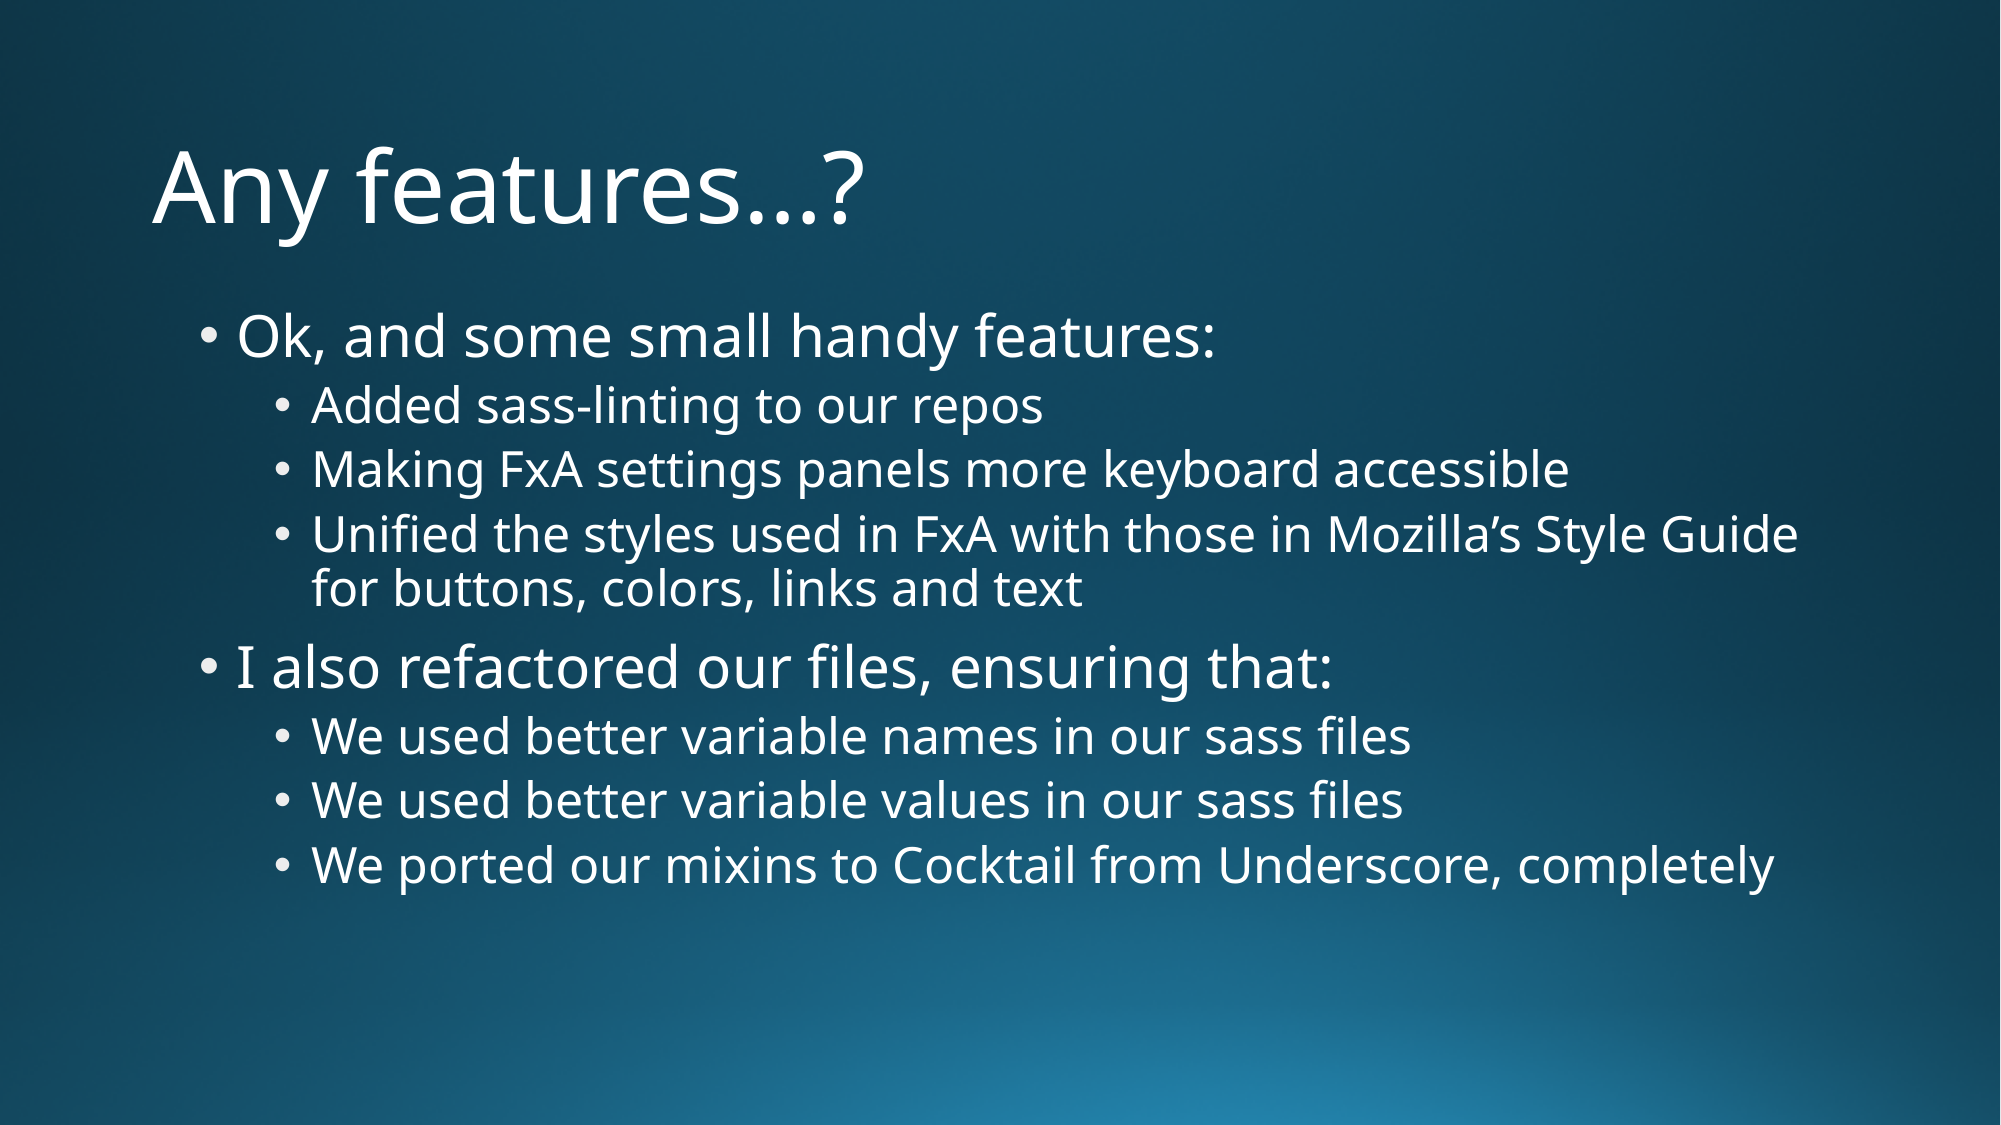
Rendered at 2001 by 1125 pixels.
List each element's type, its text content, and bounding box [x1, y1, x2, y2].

list Ok, and some small handy features: Added sass-linting to our repos Making FxA settings panels more keyboard accessible Unified the styles used in FxA with those in Mozilla’s Style Guide for buttons, colors, links and text I also refactored our files, ensuring that: We used better variable names in our sass files We used better variable values in our sass files We ported our mixins to Cocktail from Underscore, completely [183, 299, 1863, 1014]
picture [0, 0, 2001, 1125]
title Any features…? [137, 92, 1863, 291]
